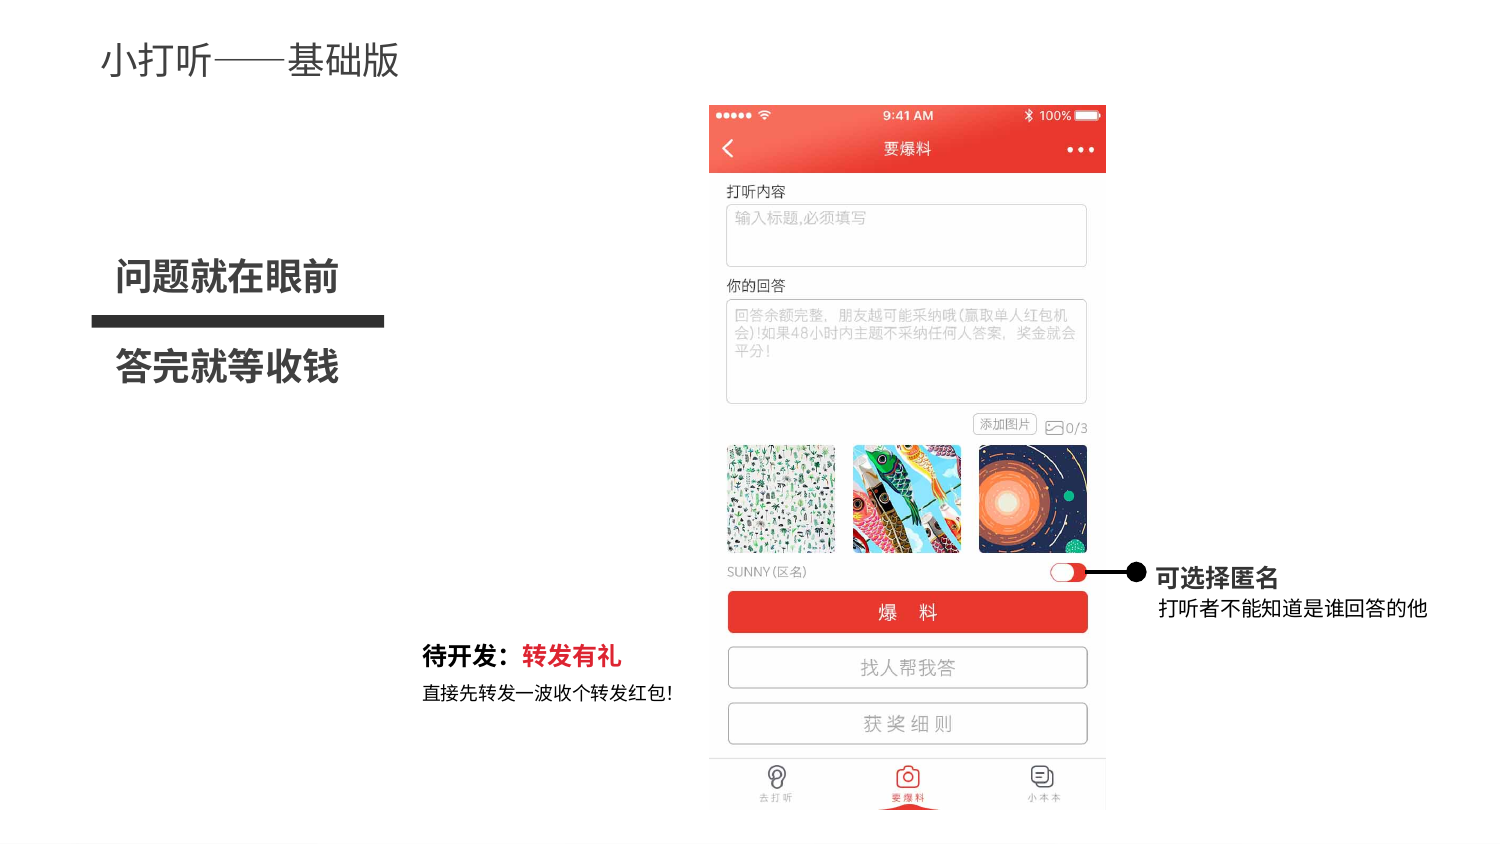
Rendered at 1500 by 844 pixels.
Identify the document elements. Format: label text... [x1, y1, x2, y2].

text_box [1155, 562, 1466, 657]
text_box [89, 313, 386, 330]
picture [709, 105, 1106, 810]
text_box 问题就在眼前 答完就等收钱 [100, 245, 356, 313]
text_box 小打听——基础版 [100, 28, 450, 91]
text_box 待开发：转发有礼 直接先转发一波收个转发红包！ [407, 618, 682, 712]
text_box 问题就在眼前 答完就等收钱 [100, 330, 356, 396]
